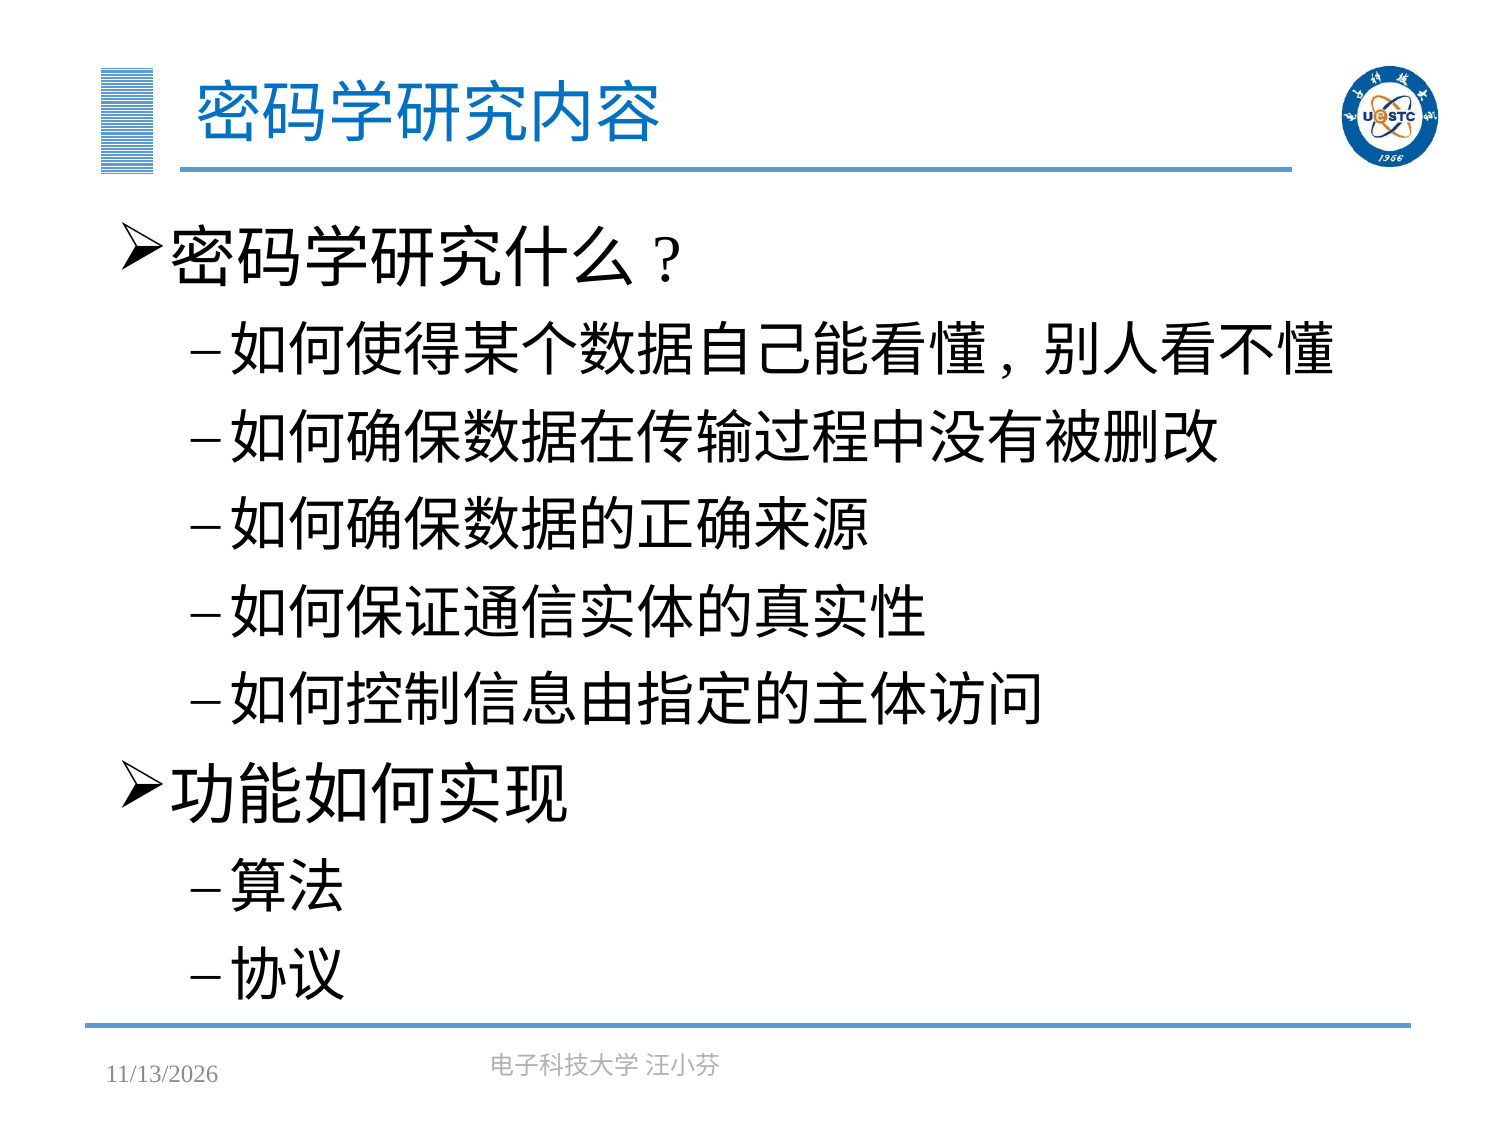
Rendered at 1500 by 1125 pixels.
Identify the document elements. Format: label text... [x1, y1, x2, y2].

title 密码学研究内容 [180, 59, 1293, 170]
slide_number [90, 1042, 429, 1103]
footer 电子科技大学 汪小芬 [474, 1042, 1019, 1103]
picture [1339, 63, 1440, 171]
list 密码学研究什么? 如何使得某个数据自己能看懂, 别人看不懂 如何确保数据在传输过程中没有被删改 如何确保数据的正确来源 如何保证通信实体的真实性 如何控制信息由指定的主体访问 功能如何实现 算法 协议 [101, 187, 1396, 992]
